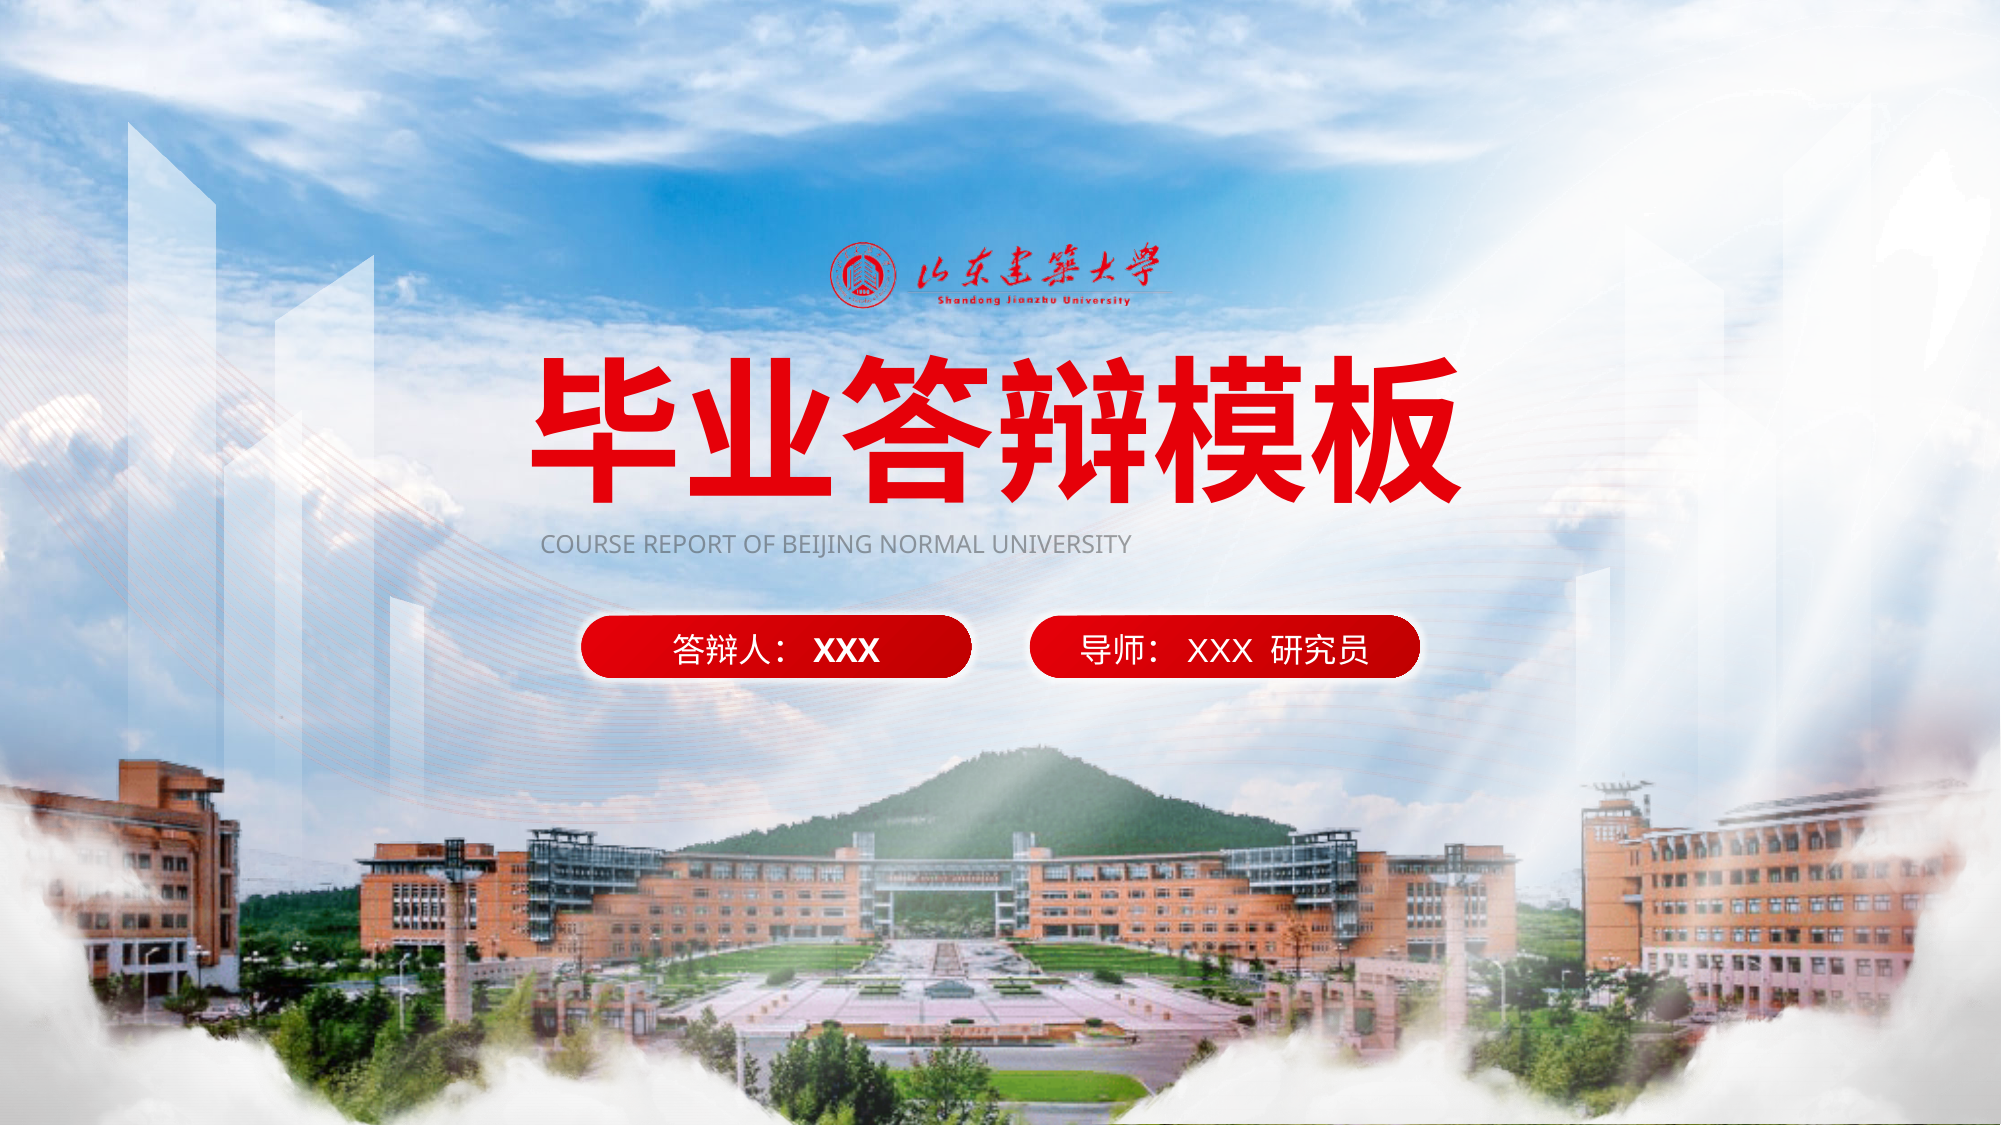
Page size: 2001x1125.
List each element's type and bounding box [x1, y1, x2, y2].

picture [0, 0, 2000, 1125]
text_box [581, 615, 972, 678]
text_box [128, 122, 424, 905]
text_box [1029, 615, 1420, 678]
text_box [525, 332, 1475, 578]
text_box [1576, 91, 1871, 875]
